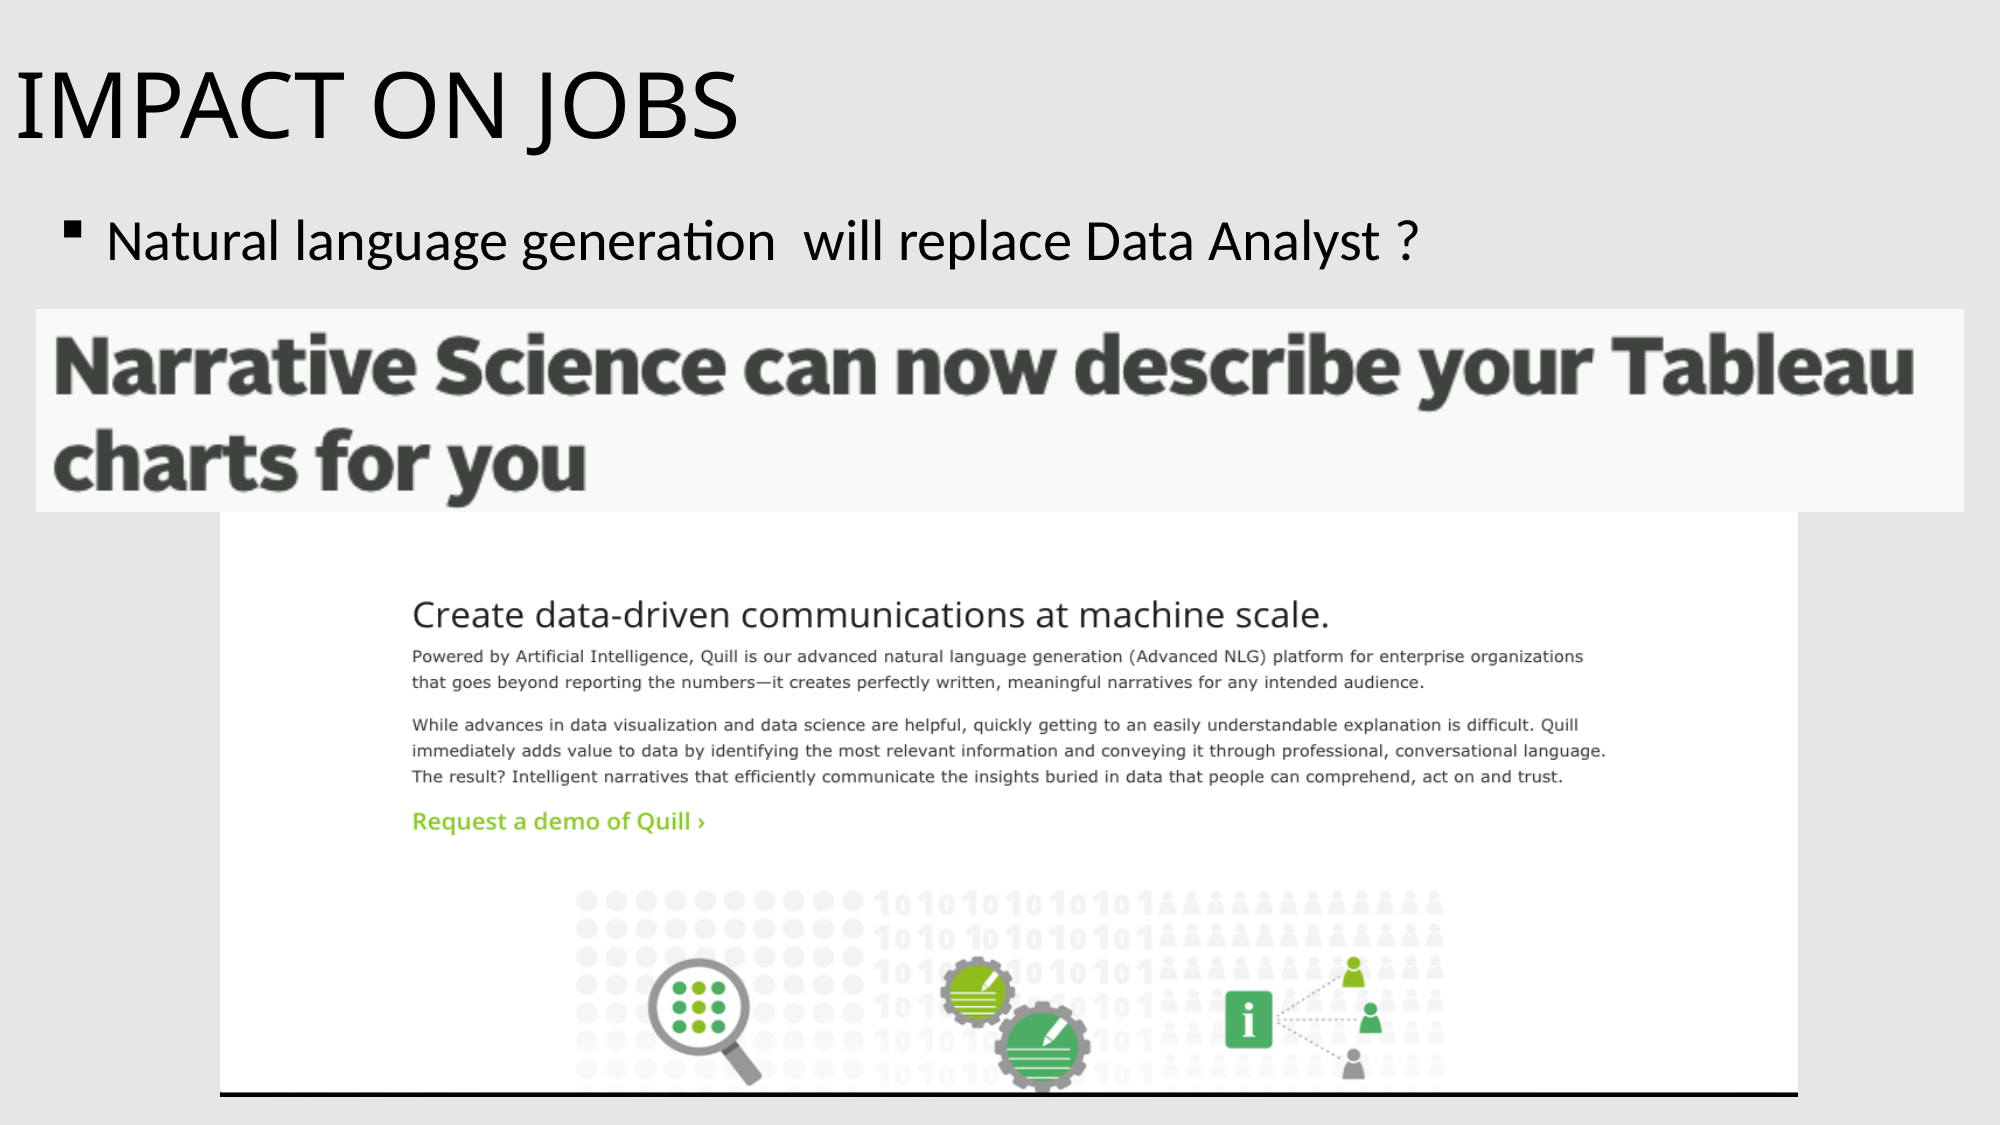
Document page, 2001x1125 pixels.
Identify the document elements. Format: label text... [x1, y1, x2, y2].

text_box Natural language generation will replace Data Analyst ? [44, 194, 1464, 279]
picture [36, 309, 1964, 512]
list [220, 512, 1798, 1097]
title IMPACT ON JOBS [0, 0, 2000, 218]
